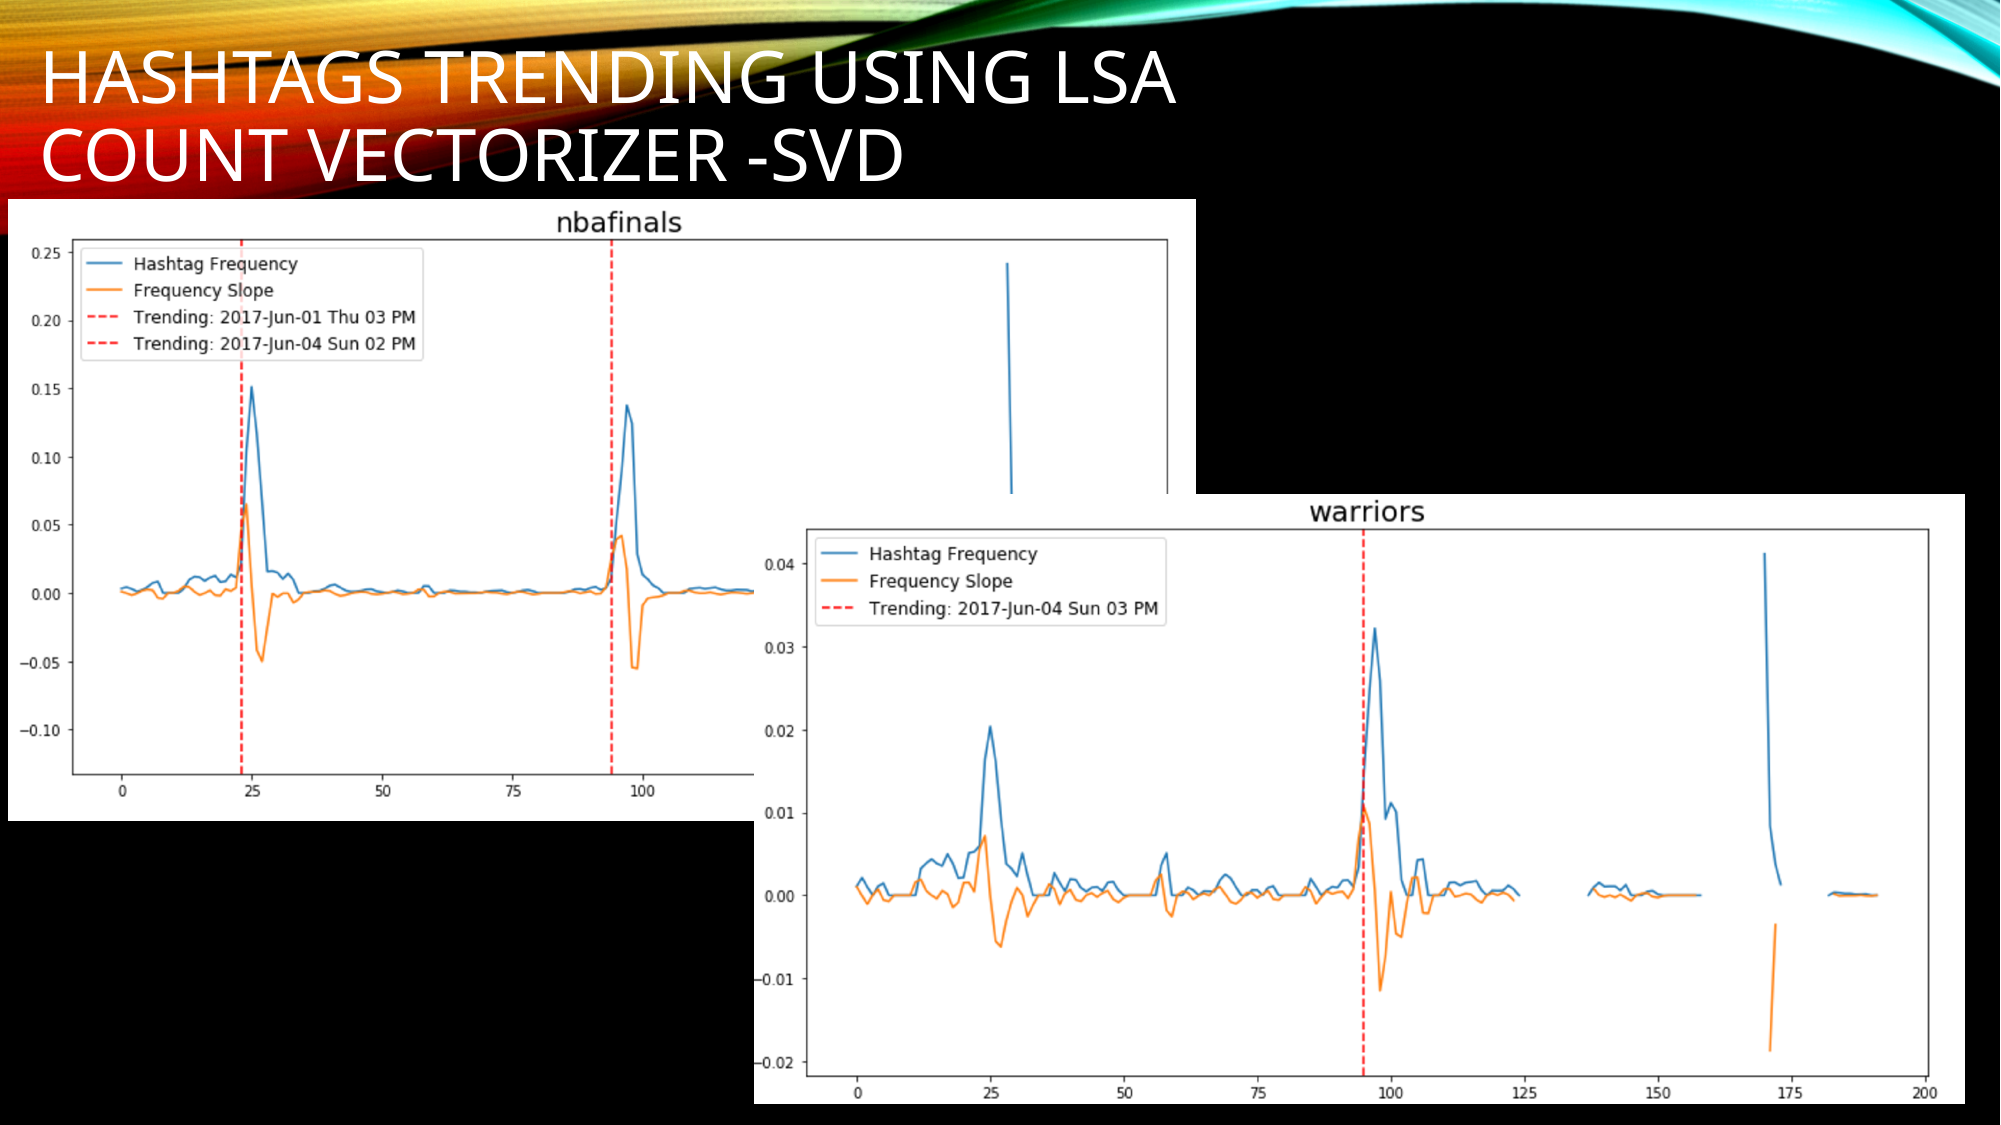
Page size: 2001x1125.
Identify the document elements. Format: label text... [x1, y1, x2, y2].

title Hashtags trending using lsa count vectorizer -svd [24, 33, 1986, 206]
picture [0, 0, 2000, 1105]
